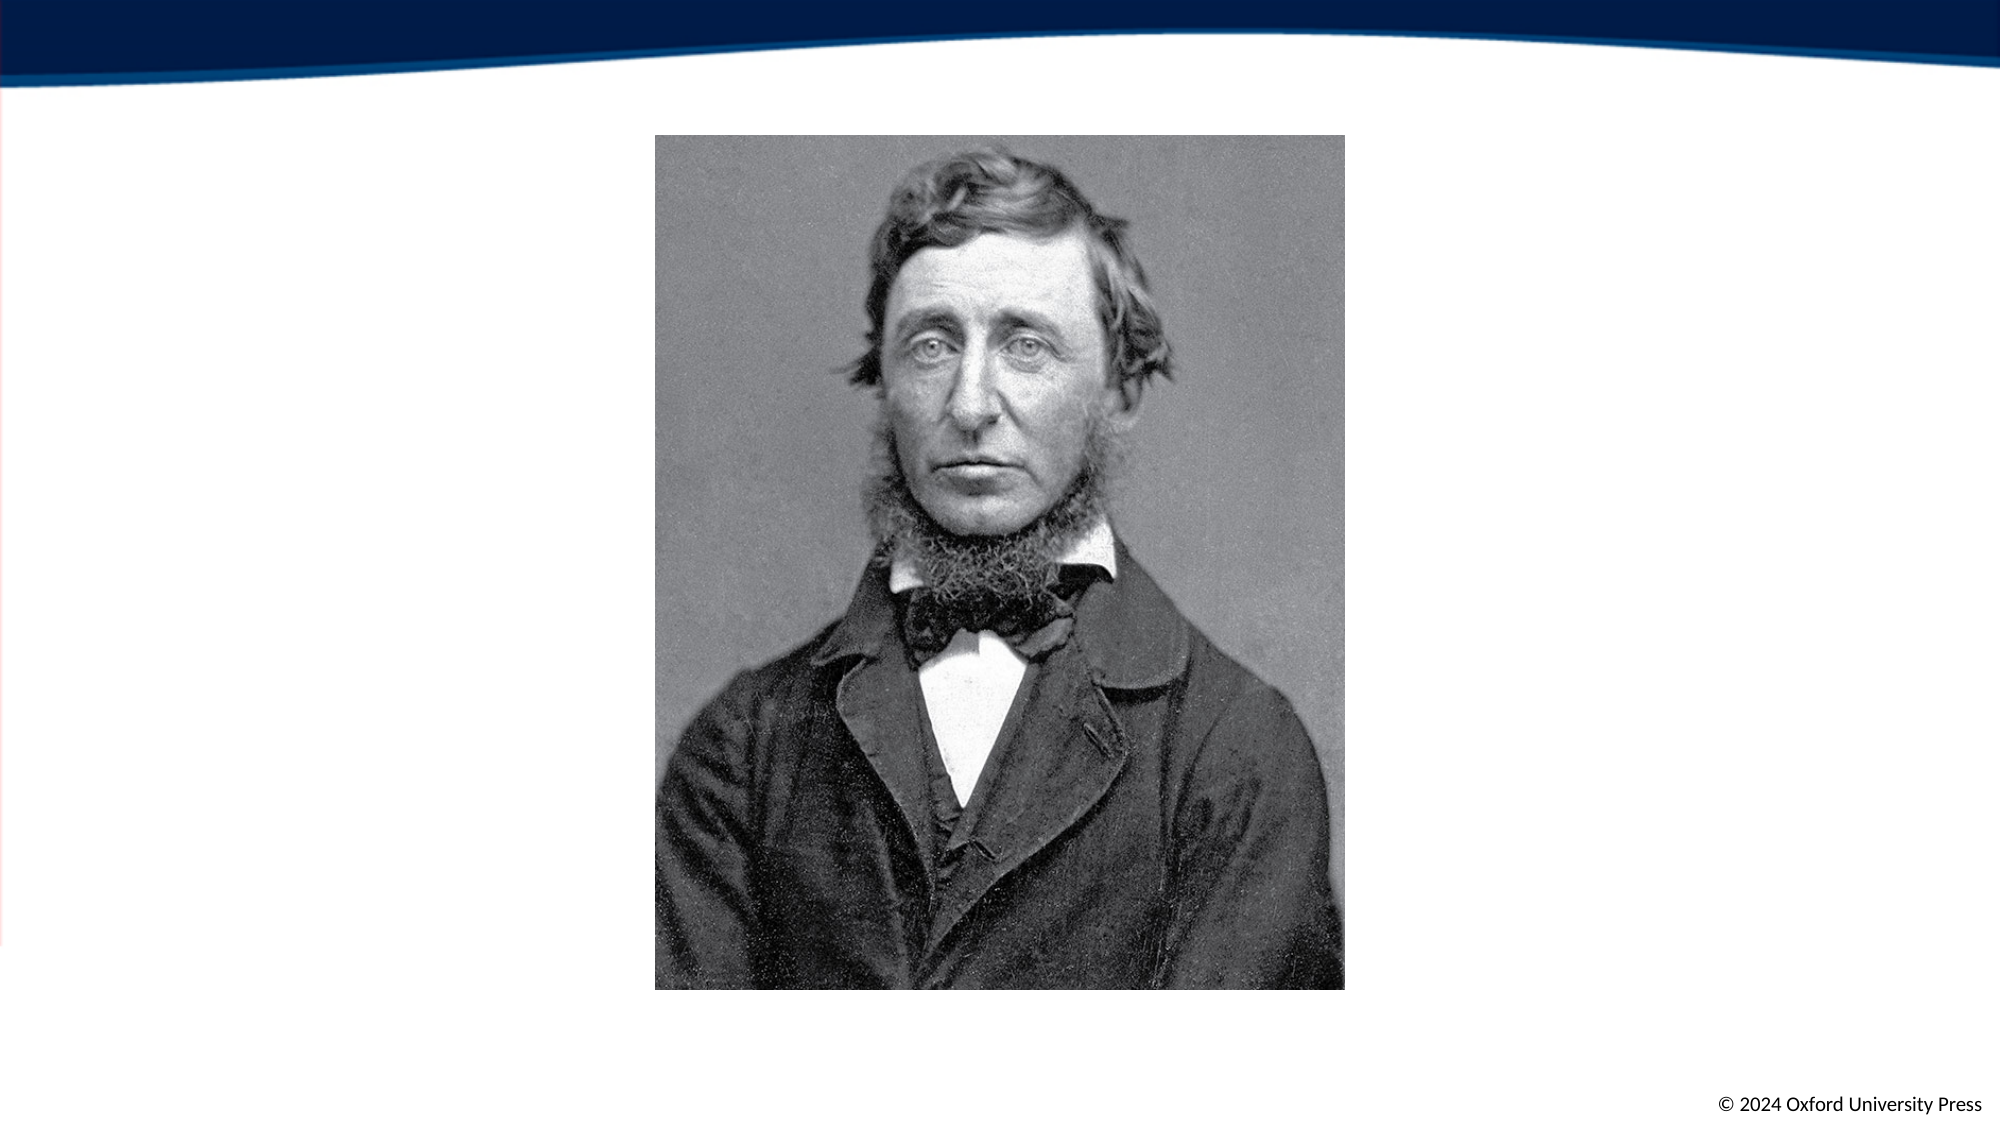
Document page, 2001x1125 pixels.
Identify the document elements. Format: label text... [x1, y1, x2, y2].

title 11 [99, 45, 1900, 233]
picture [0, 0, 2000, 1125]
